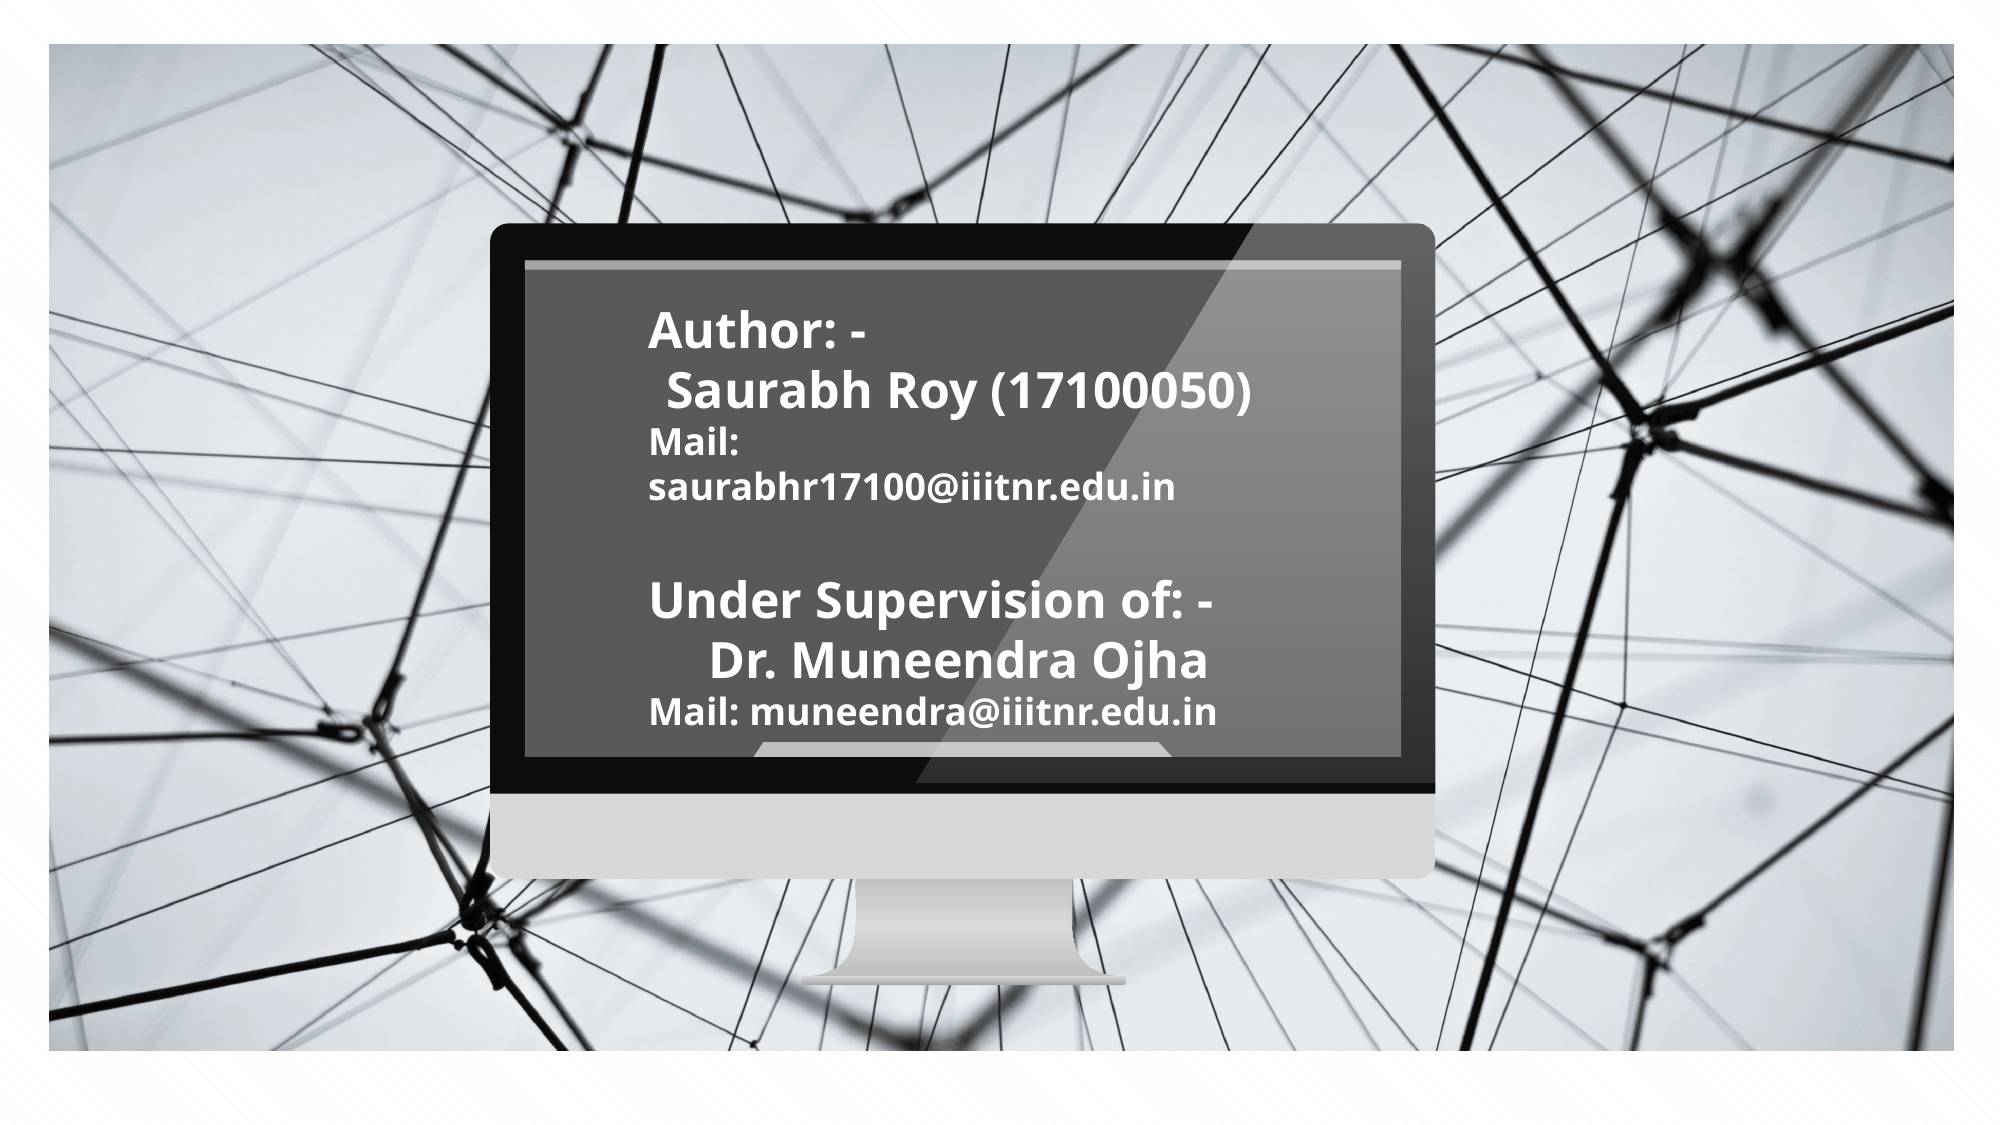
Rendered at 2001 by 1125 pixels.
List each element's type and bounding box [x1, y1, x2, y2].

picture [49, 44, 1954, 1051]
text_box [490, 223, 1436, 986]
